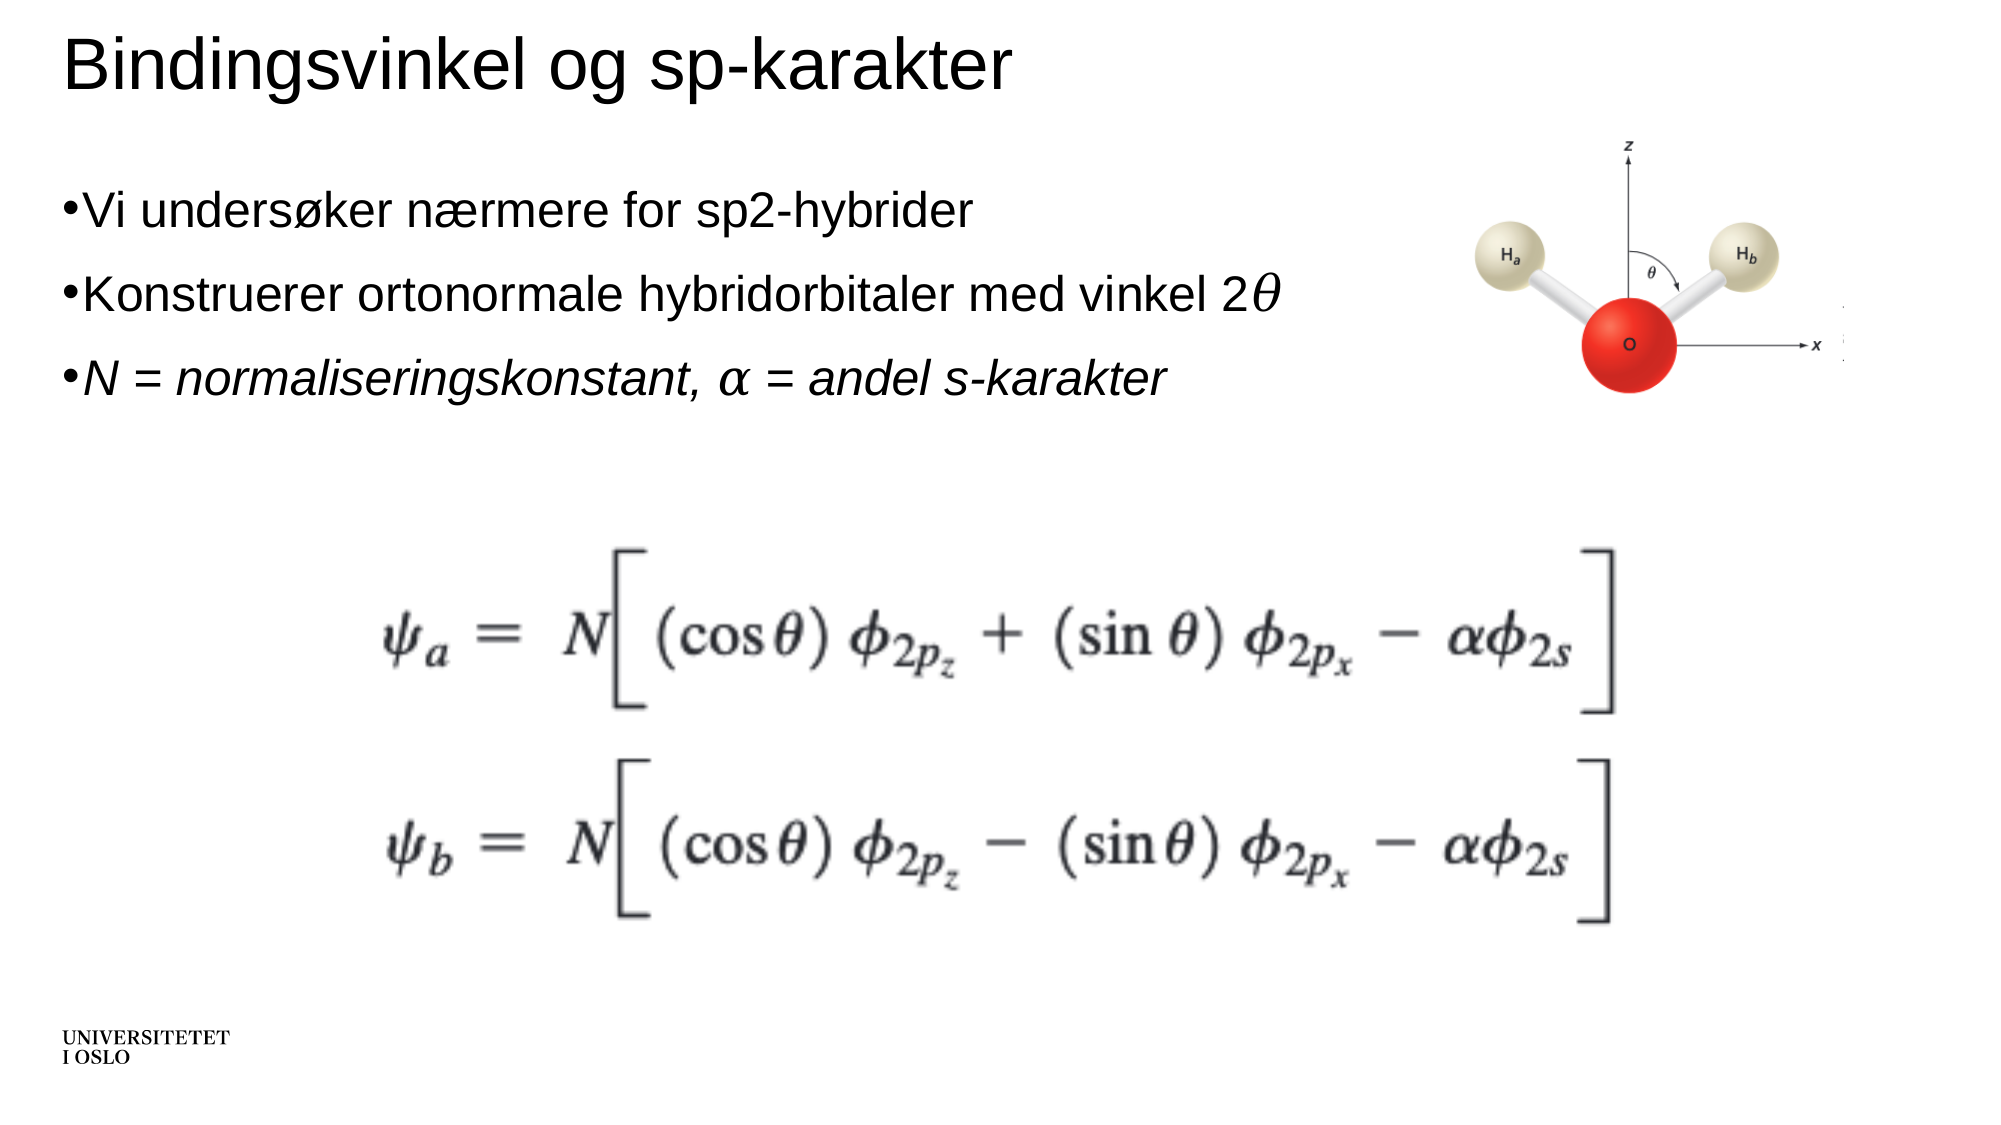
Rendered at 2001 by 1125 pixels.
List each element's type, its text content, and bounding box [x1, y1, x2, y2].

title Bindingsvinkel og sp-karakter [62, 26, 1938, 151]
picture [62, 1030, 230, 1064]
picture [1447, 88, 1844, 408]
list Vi undersøker nærmere for sp2-hybrider Konstruerer ortonormale hybridorbitaler med vinkel 2𝜃 N = normaliseringskonstant, 𝛼 = andel s-karakter [62, 177, 1938, 994]
picture [322, 527, 1677, 948]
